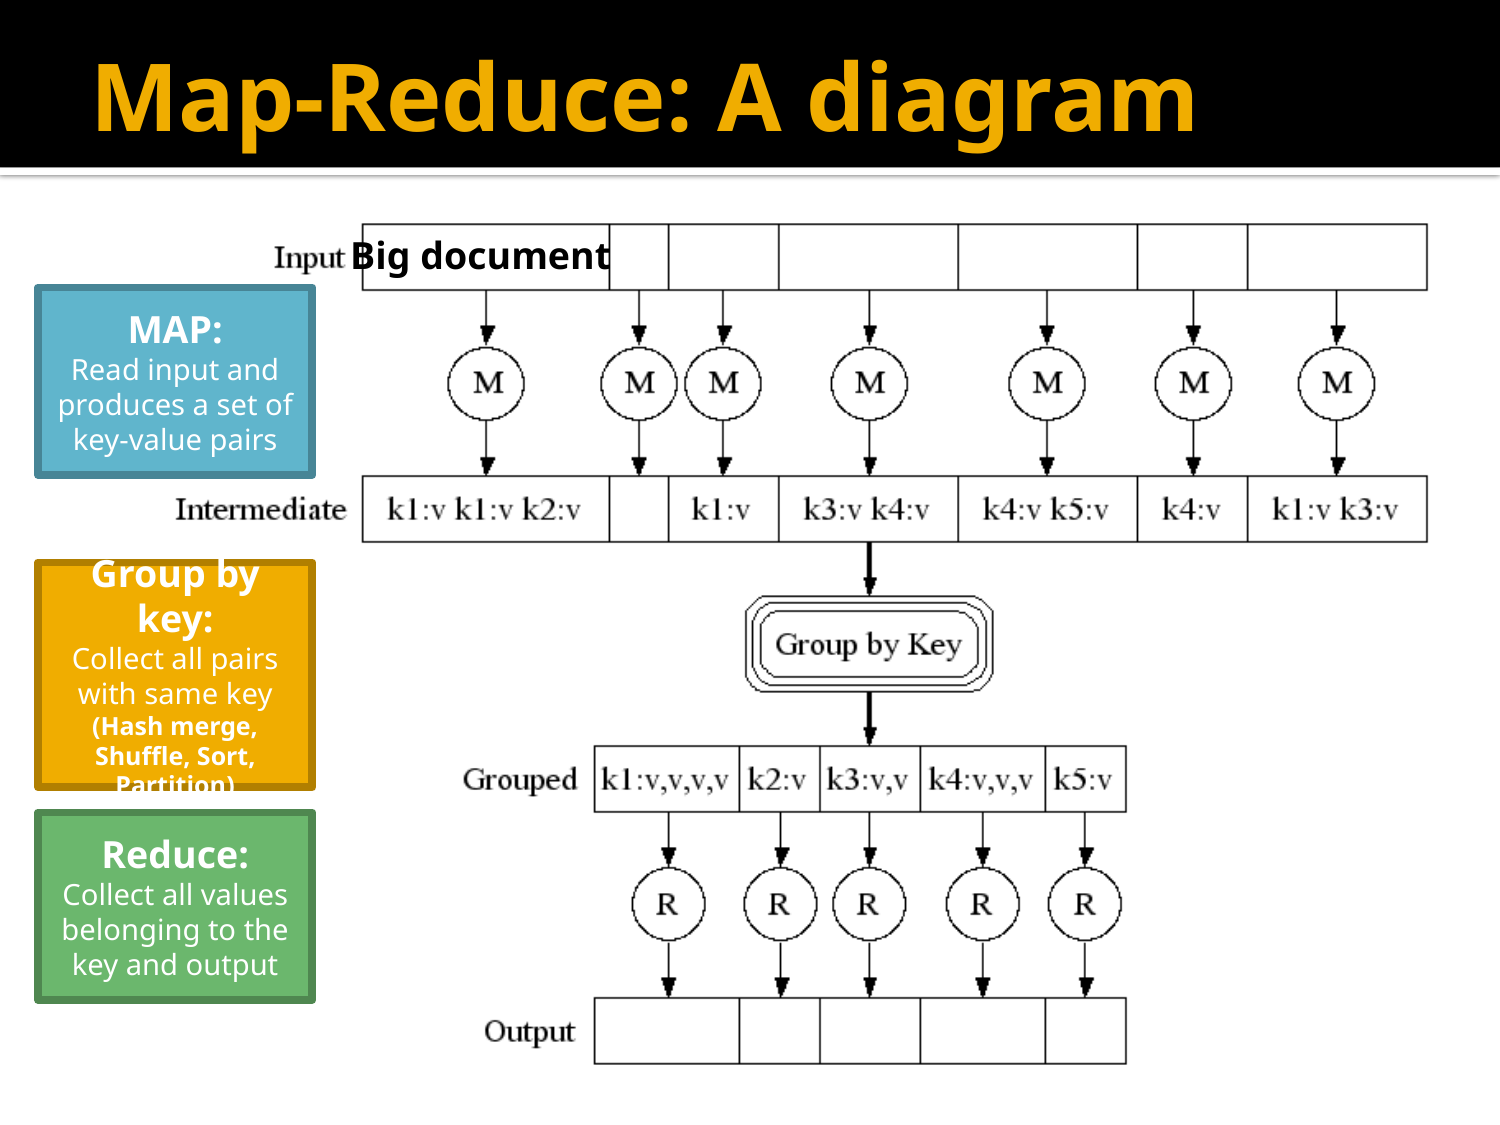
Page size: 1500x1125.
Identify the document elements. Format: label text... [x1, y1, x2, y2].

text_box Reduce: Collect all values belonging to the key and output [34, 809, 144, 1004]
text_box MAP: Read input and produces a set of key-value pairs [34, 284, 144, 479]
title Map-Reduce: A diagram [75, 24, 1425, 163]
text_box Group by key: Collect all pairs with same key (Hash merge, Shuffle, Sort, Partition) [34, 559, 144, 791]
picture [150, 199, 1438, 1088]
